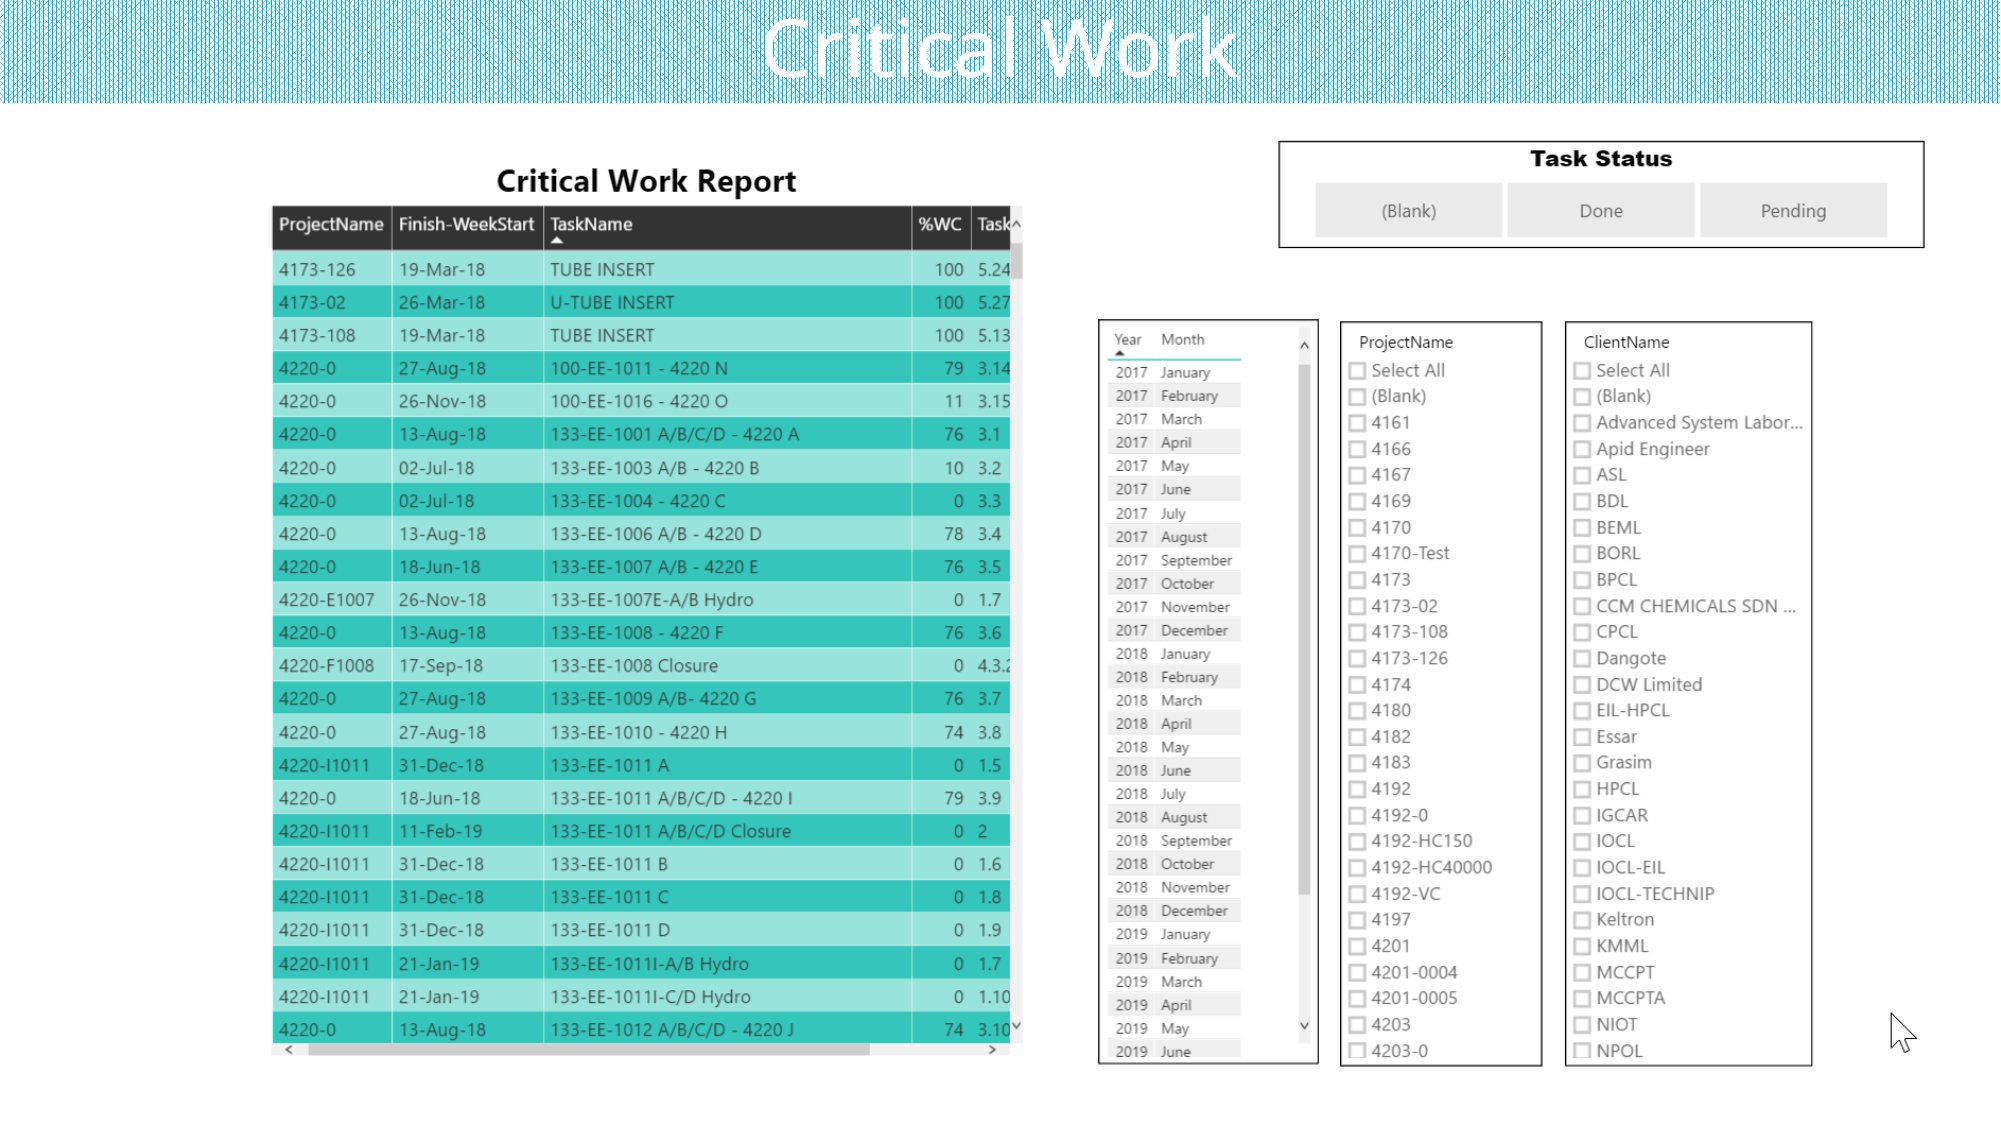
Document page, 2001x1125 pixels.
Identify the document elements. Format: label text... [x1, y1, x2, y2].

picture [225, 109, 1931, 1107]
title Critical Work [0, 0, 2000, 104]
